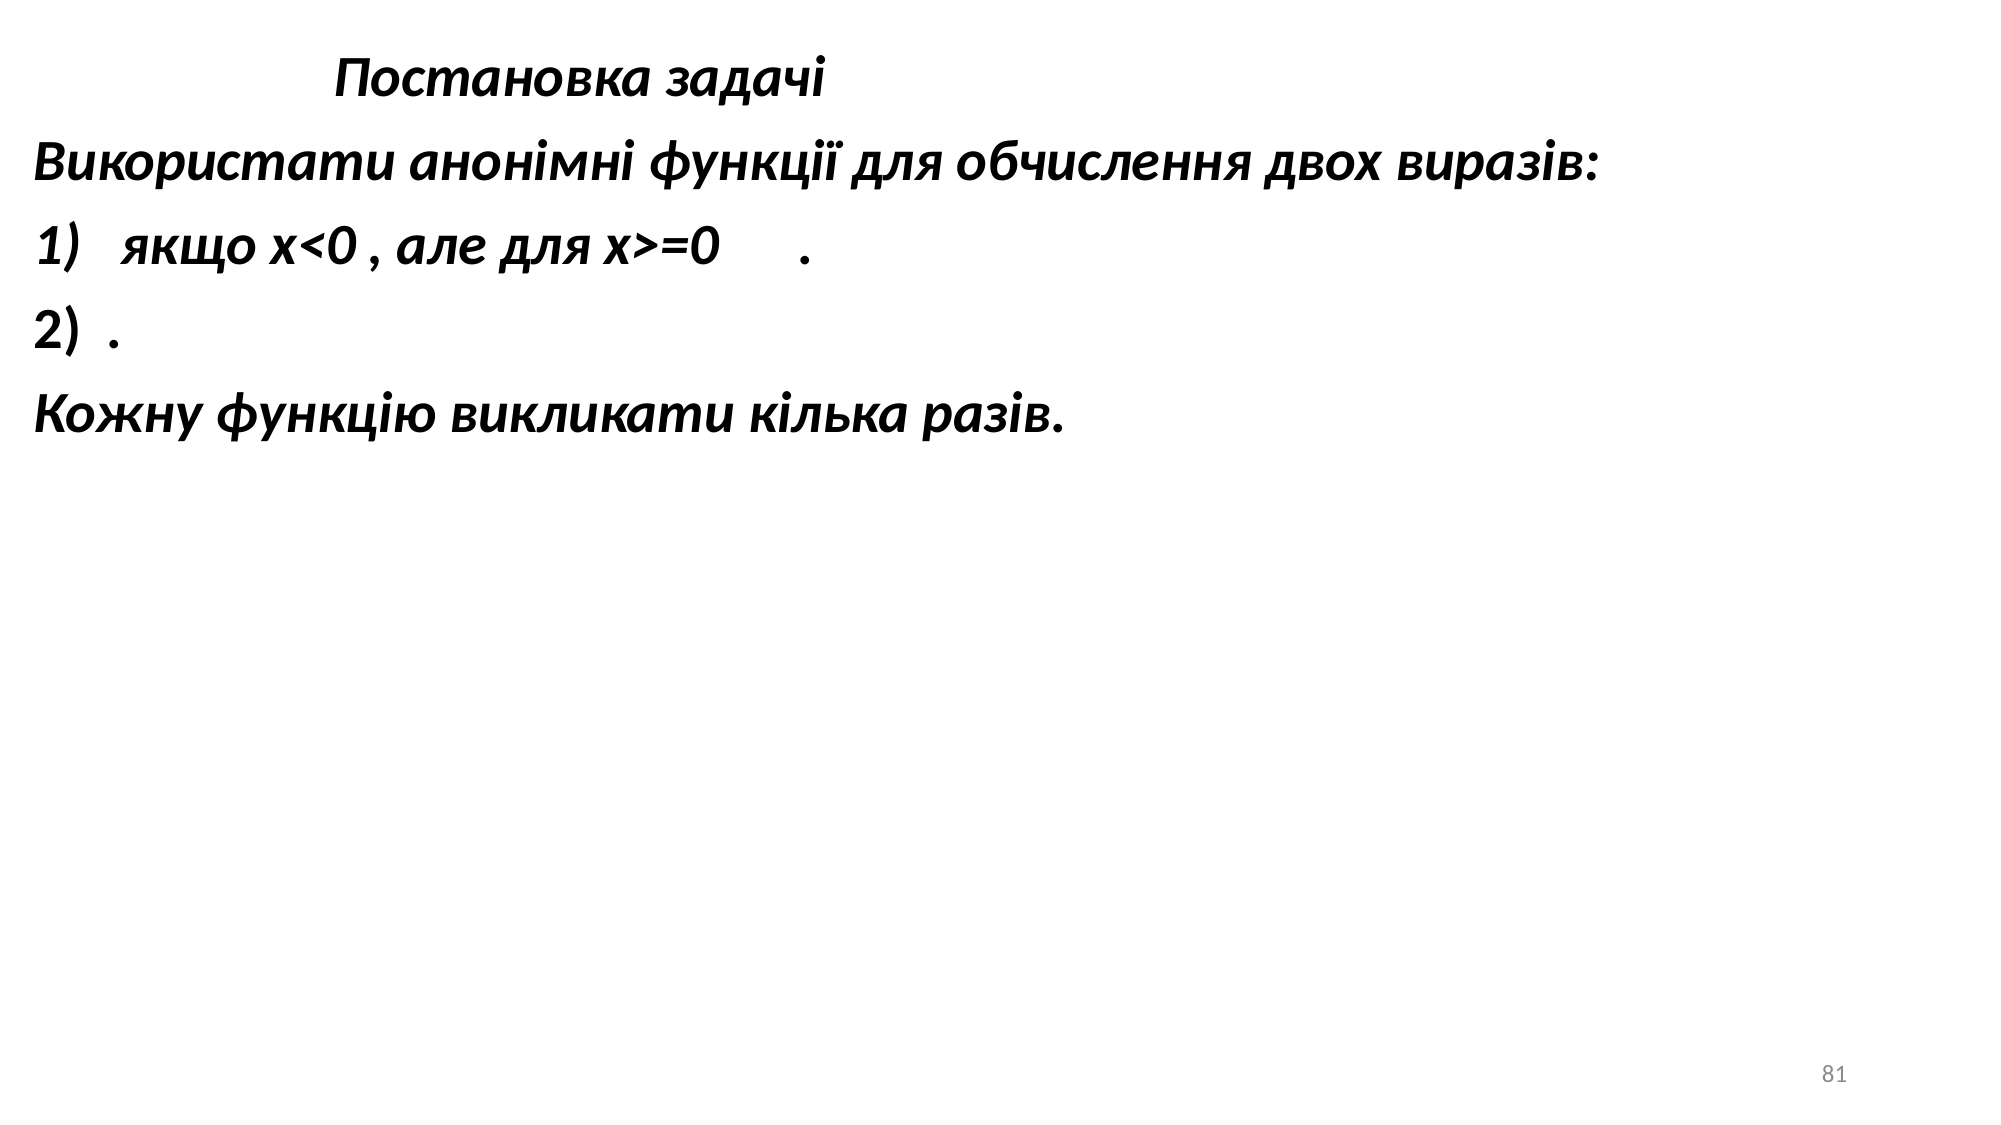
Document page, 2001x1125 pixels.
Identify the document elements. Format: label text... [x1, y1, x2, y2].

slide_number 81 [1412, 1042, 1863, 1103]
